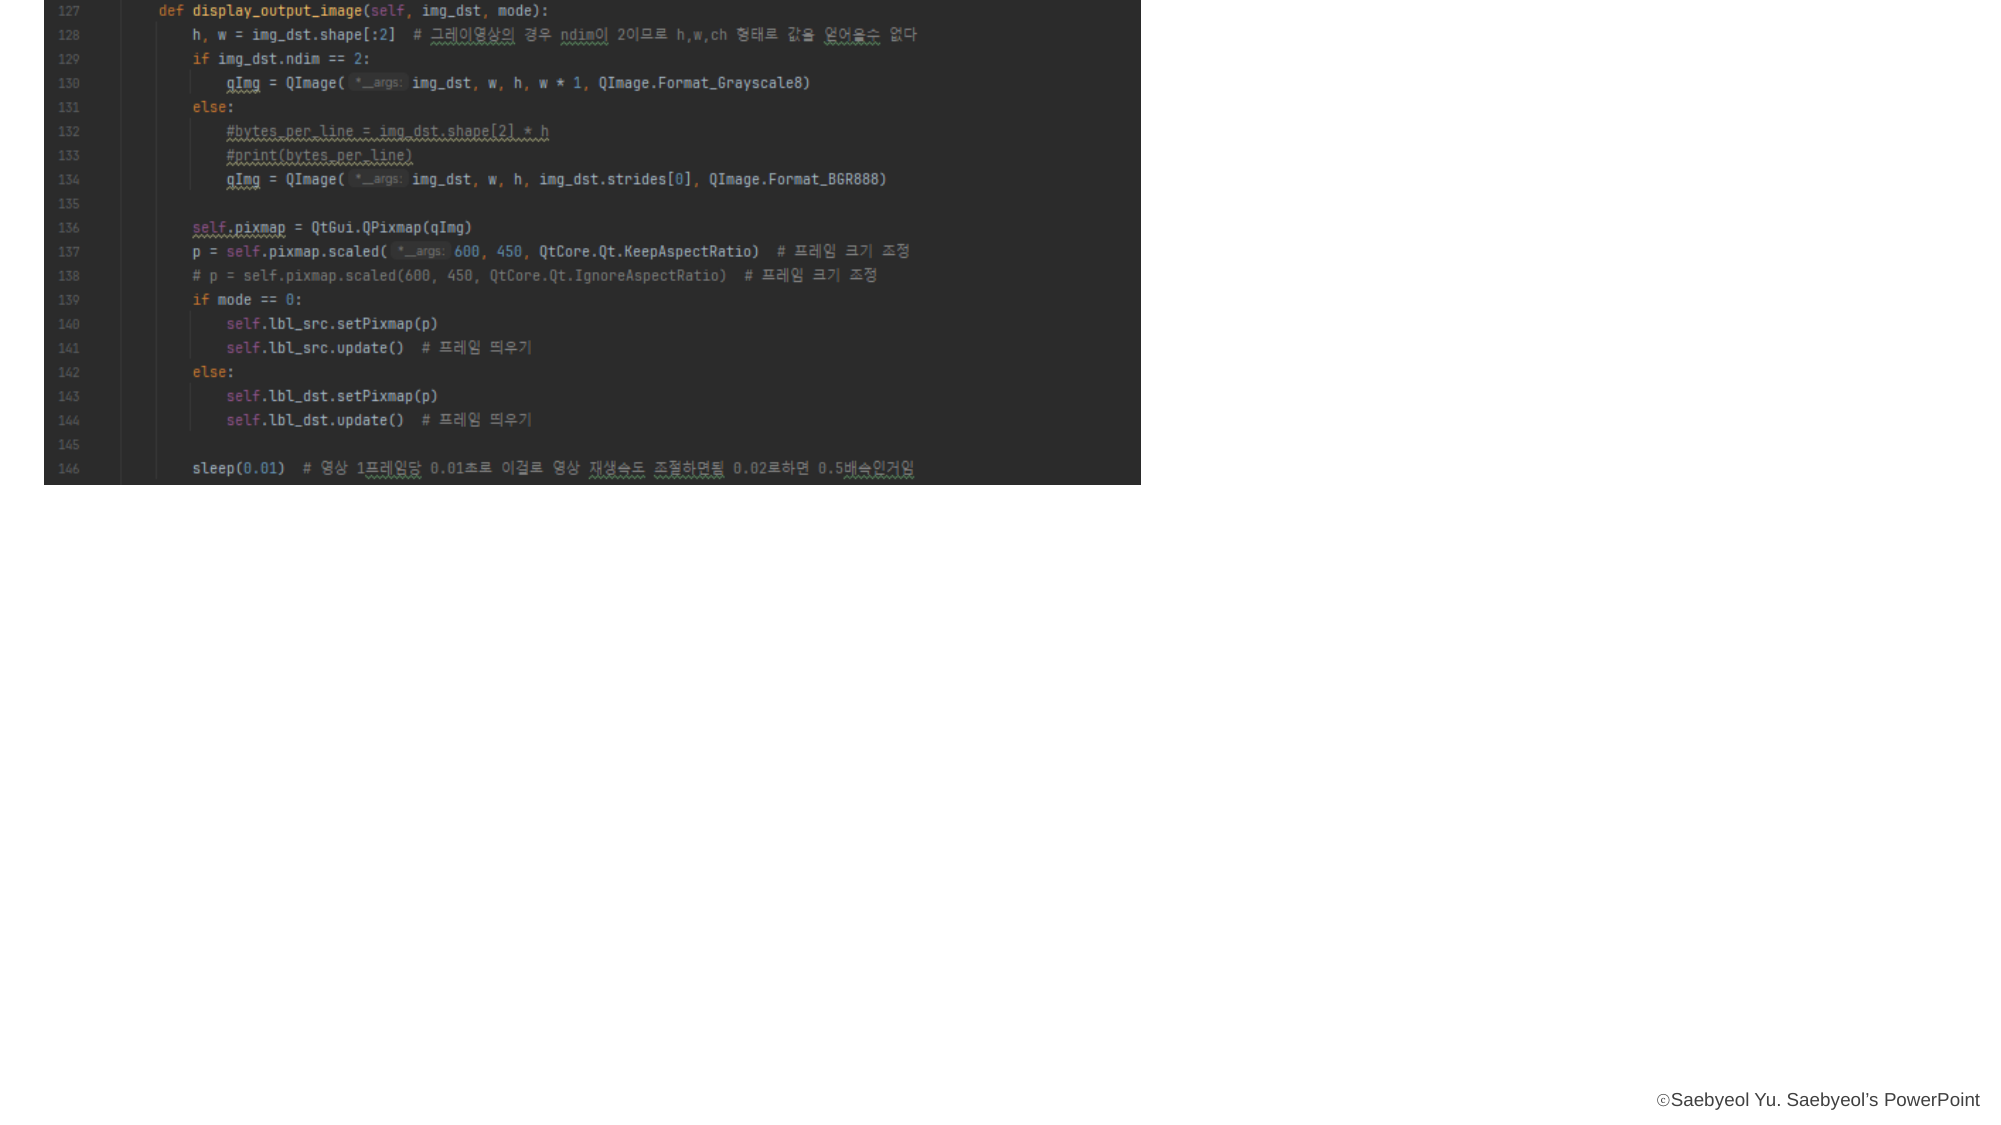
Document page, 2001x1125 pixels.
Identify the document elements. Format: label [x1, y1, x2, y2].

picture [44, 0, 1141, 485]
